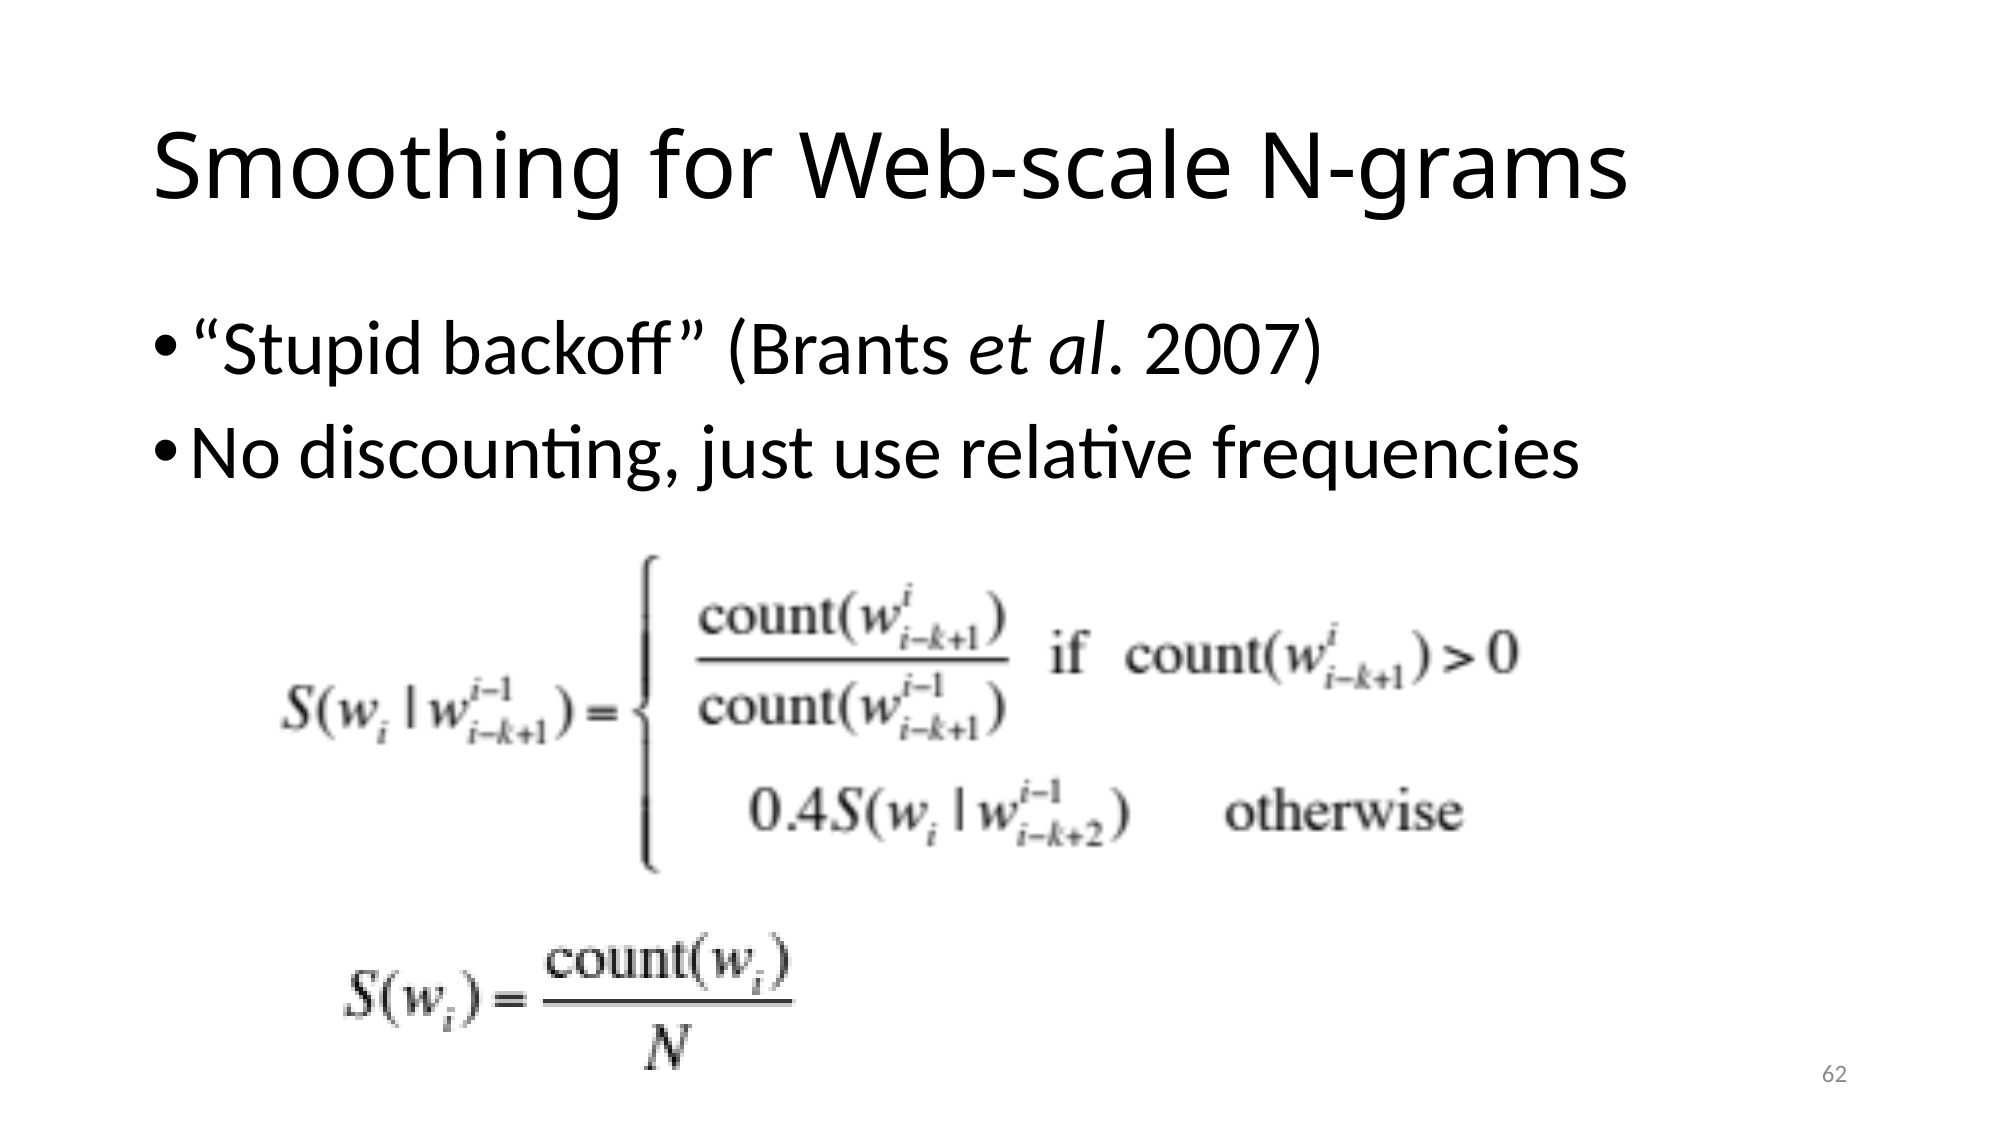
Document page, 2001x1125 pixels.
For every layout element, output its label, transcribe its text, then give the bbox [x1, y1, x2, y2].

title Smoothing for Web-scale N-grams [137, 59, 1863, 278]
slide_number 62 [1412, 1042, 1863, 1103]
list “Stupid backoff” (Brants et al. 2007) No discounting, just use relative frequencies [137, 299, 1863, 1014]
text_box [335, 912, 797, 1075]
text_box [274, 545, 1557, 880]
